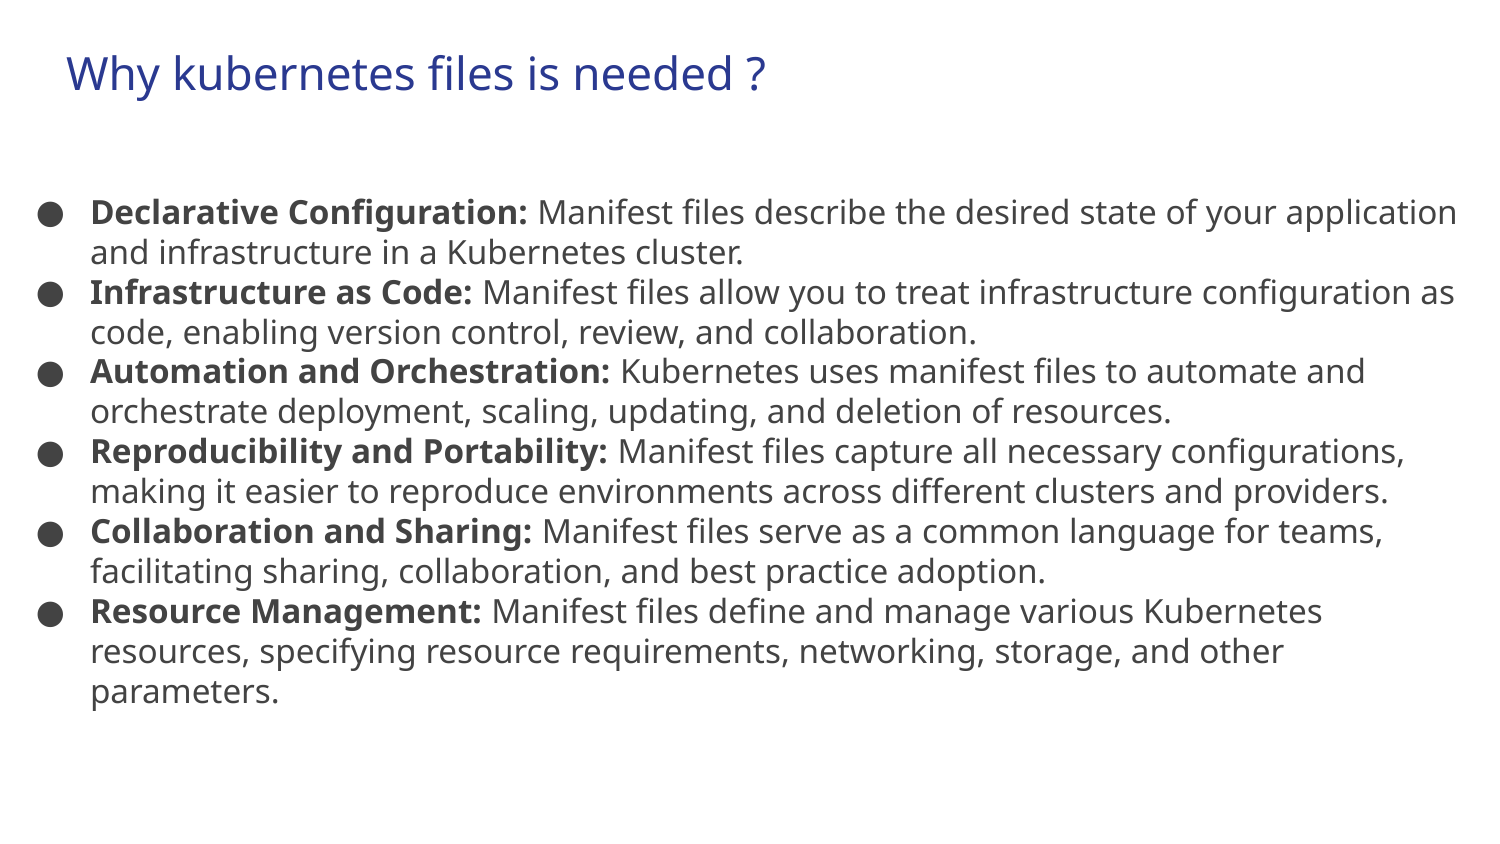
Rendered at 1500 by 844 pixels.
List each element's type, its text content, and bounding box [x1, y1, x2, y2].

text_box Declarative Configuration: Manifest files describe the desired state of your application and infrastructure in a Kubernetes cluster. Infrastructure as Code: Manifest files allow you to treat infrastructure configuration as code, enabling version control, review, and collaboration. Automation and Orchestration: Kubernetes uses manifest files to automate and orchestrate deployment, scaling, updating, and deletion of resources. Reproducibility and Portability: Manifest files capture all necessary configurations, making it easier to reproduce environments across different clusters and providers. Collaboration and Sharing: Manifest files serve as a common language for teams, facilitating sharing, collaboration, and best practice adoption. Resource Management: Manifest files define and manage various Kubernetes resources, specifying resource requirements, networking, storage, and other parameters. [0, 136, 1493, 844]
title Why kubernetes files is needed ? [51, 29, 1449, 130]
